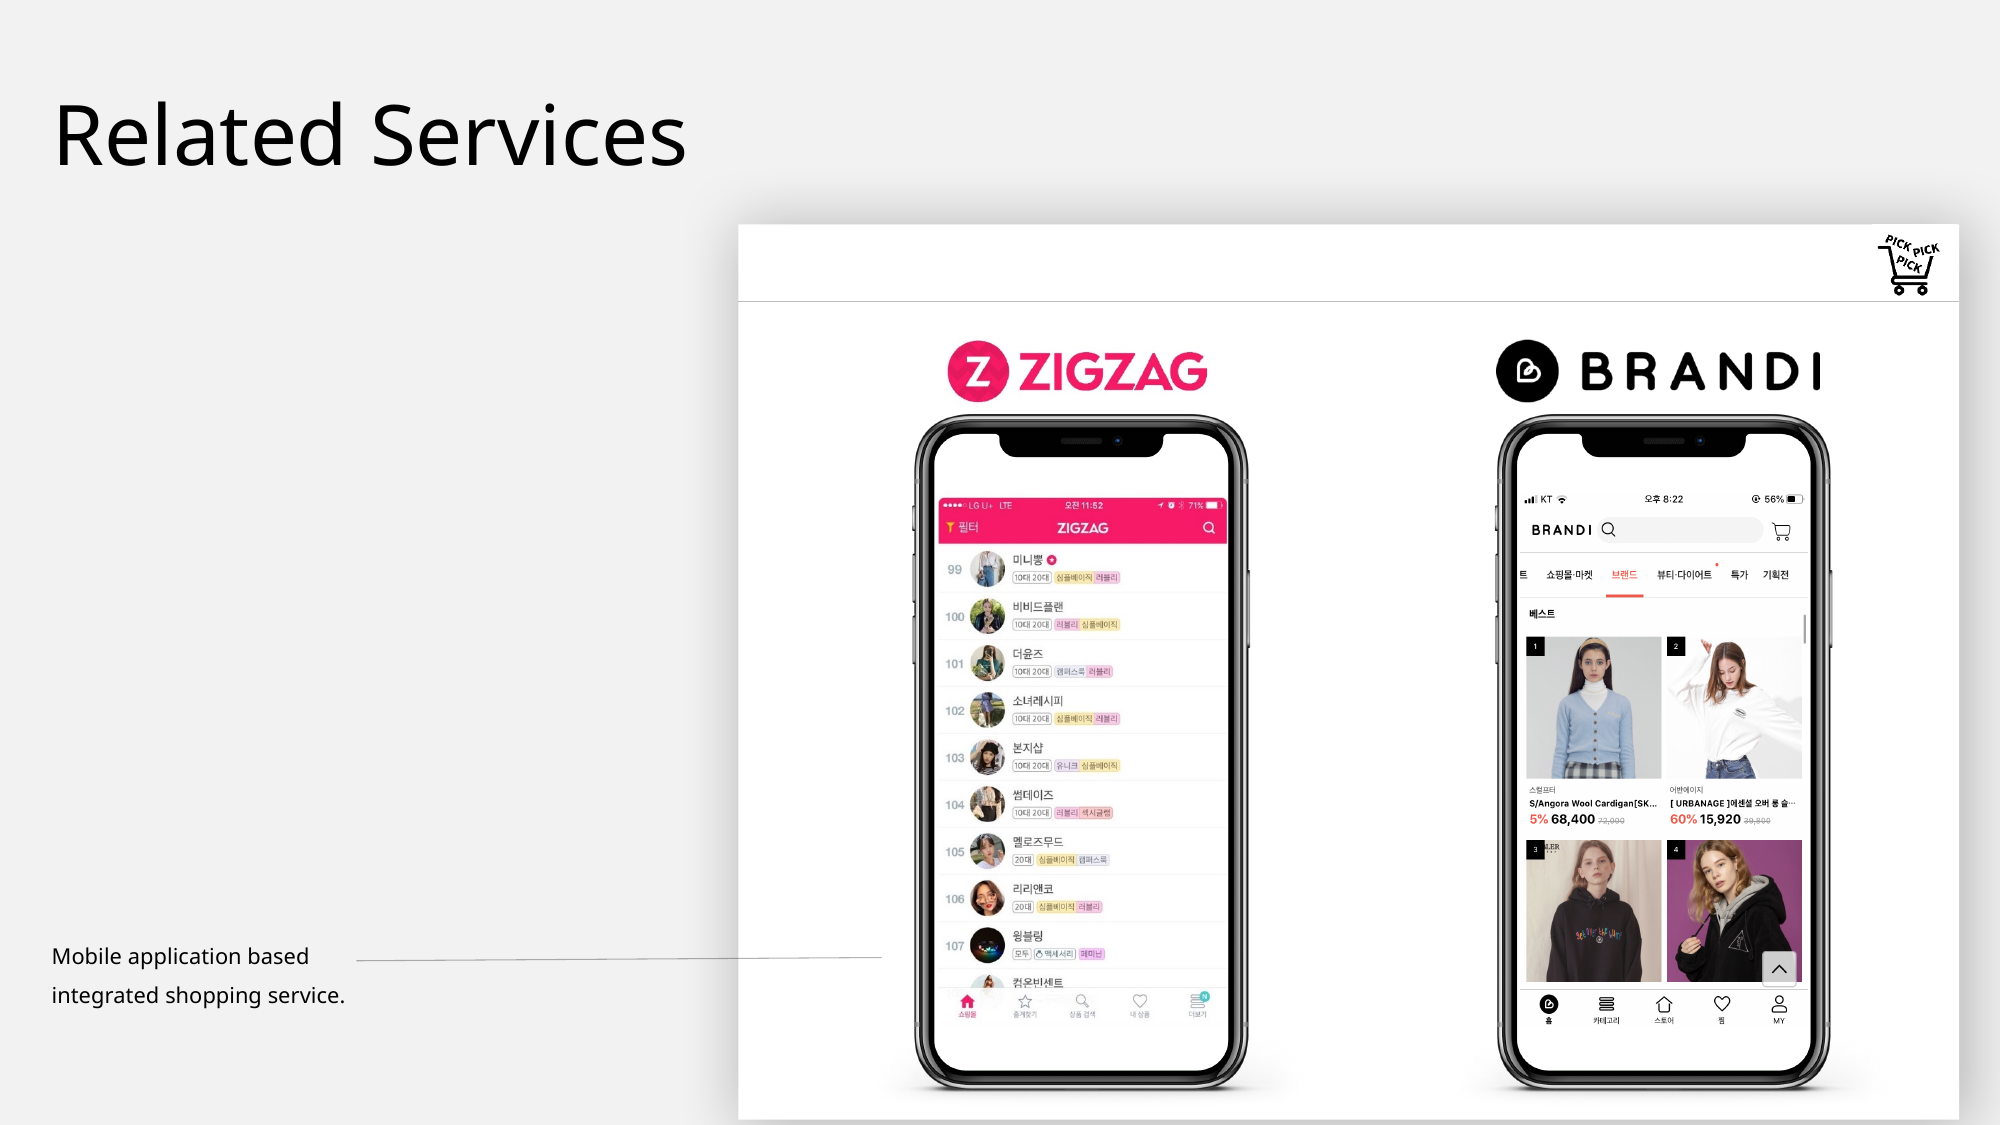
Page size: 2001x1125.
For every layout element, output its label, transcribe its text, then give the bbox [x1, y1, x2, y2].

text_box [738, 224, 1960, 1120]
picture [1431, 414, 1893, 1114]
text_box Related Services [52, 81, 849, 182]
picture [935, 329, 1214, 413]
picture [848, 414, 1311, 1114]
text_box Mobile application based integrated shopping service. [51, 929, 608, 1009]
picture [1496, 339, 1820, 403]
text_box [0, 0, 2000, 1125]
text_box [356, 957, 882, 961]
